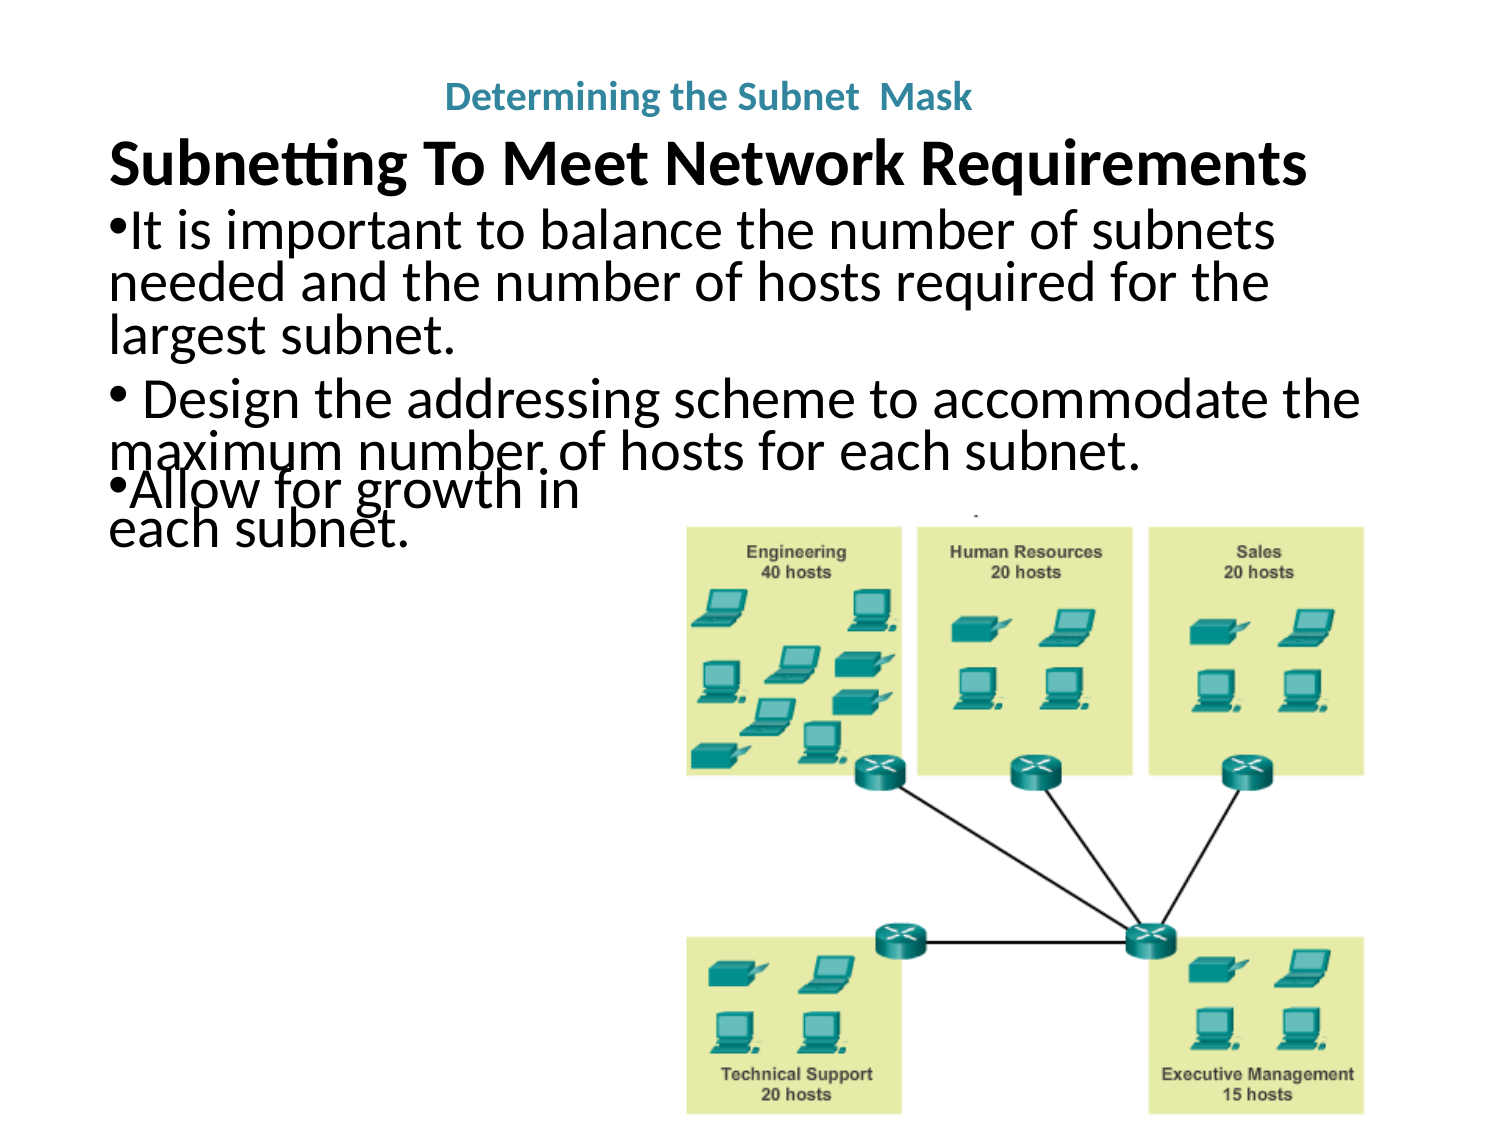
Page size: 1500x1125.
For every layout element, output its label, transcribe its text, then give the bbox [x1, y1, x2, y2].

title Determining the Subnet Mask Subnetting To Meet Network Requirements [40, 65, 1377, 203]
picture [662, 515, 1377, 1125]
list It is important to balance the number of subnets needed and the number of hosts required for the largest subnet. Design the addressing scheme to accommodate the maximum number of hosts for each subnet. Allow for growth in each subnet. [93, 200, 1442, 1071]
